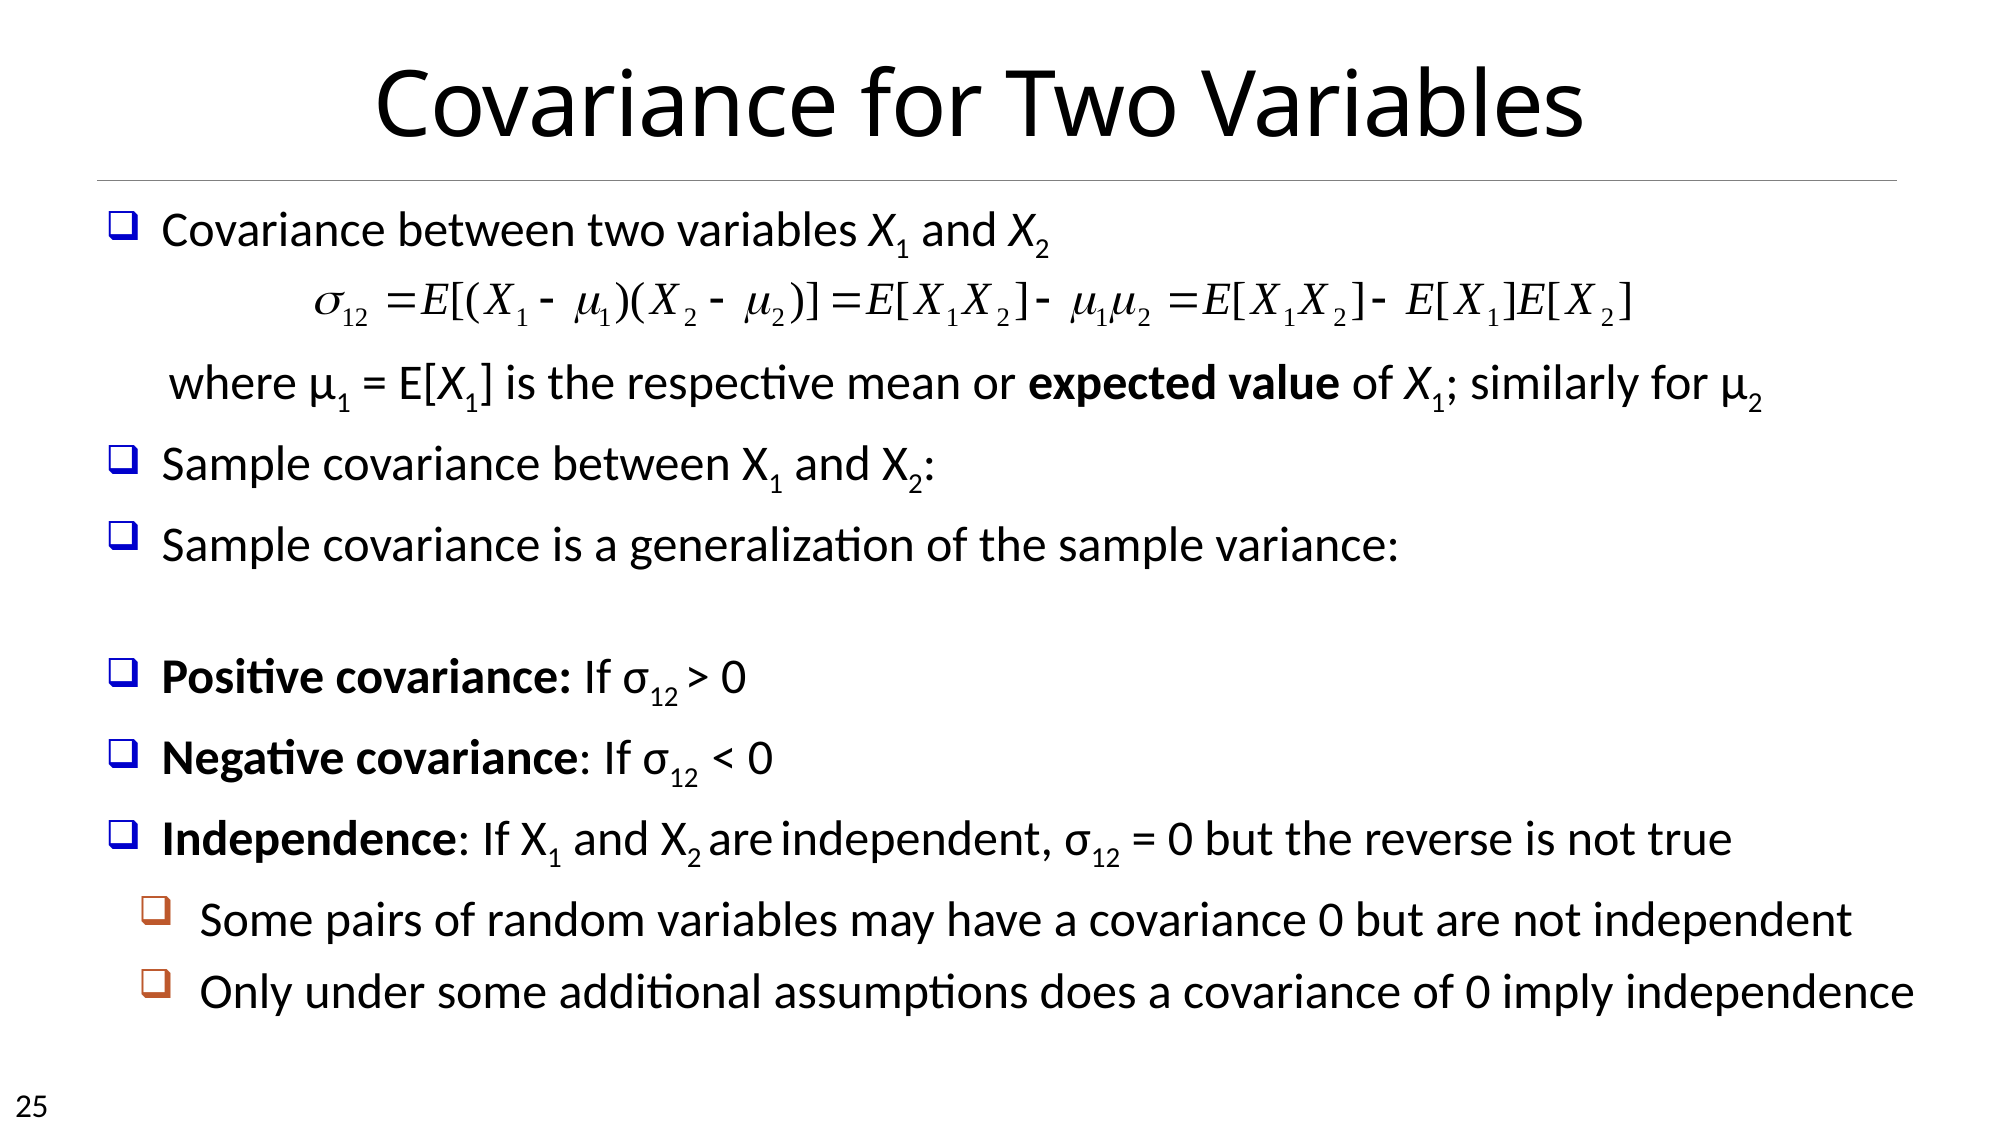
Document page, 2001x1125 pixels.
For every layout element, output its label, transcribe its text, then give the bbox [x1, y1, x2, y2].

title Covariance for Two Variables [116, 37, 1867, 163]
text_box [307, 267, 1641, 339]
